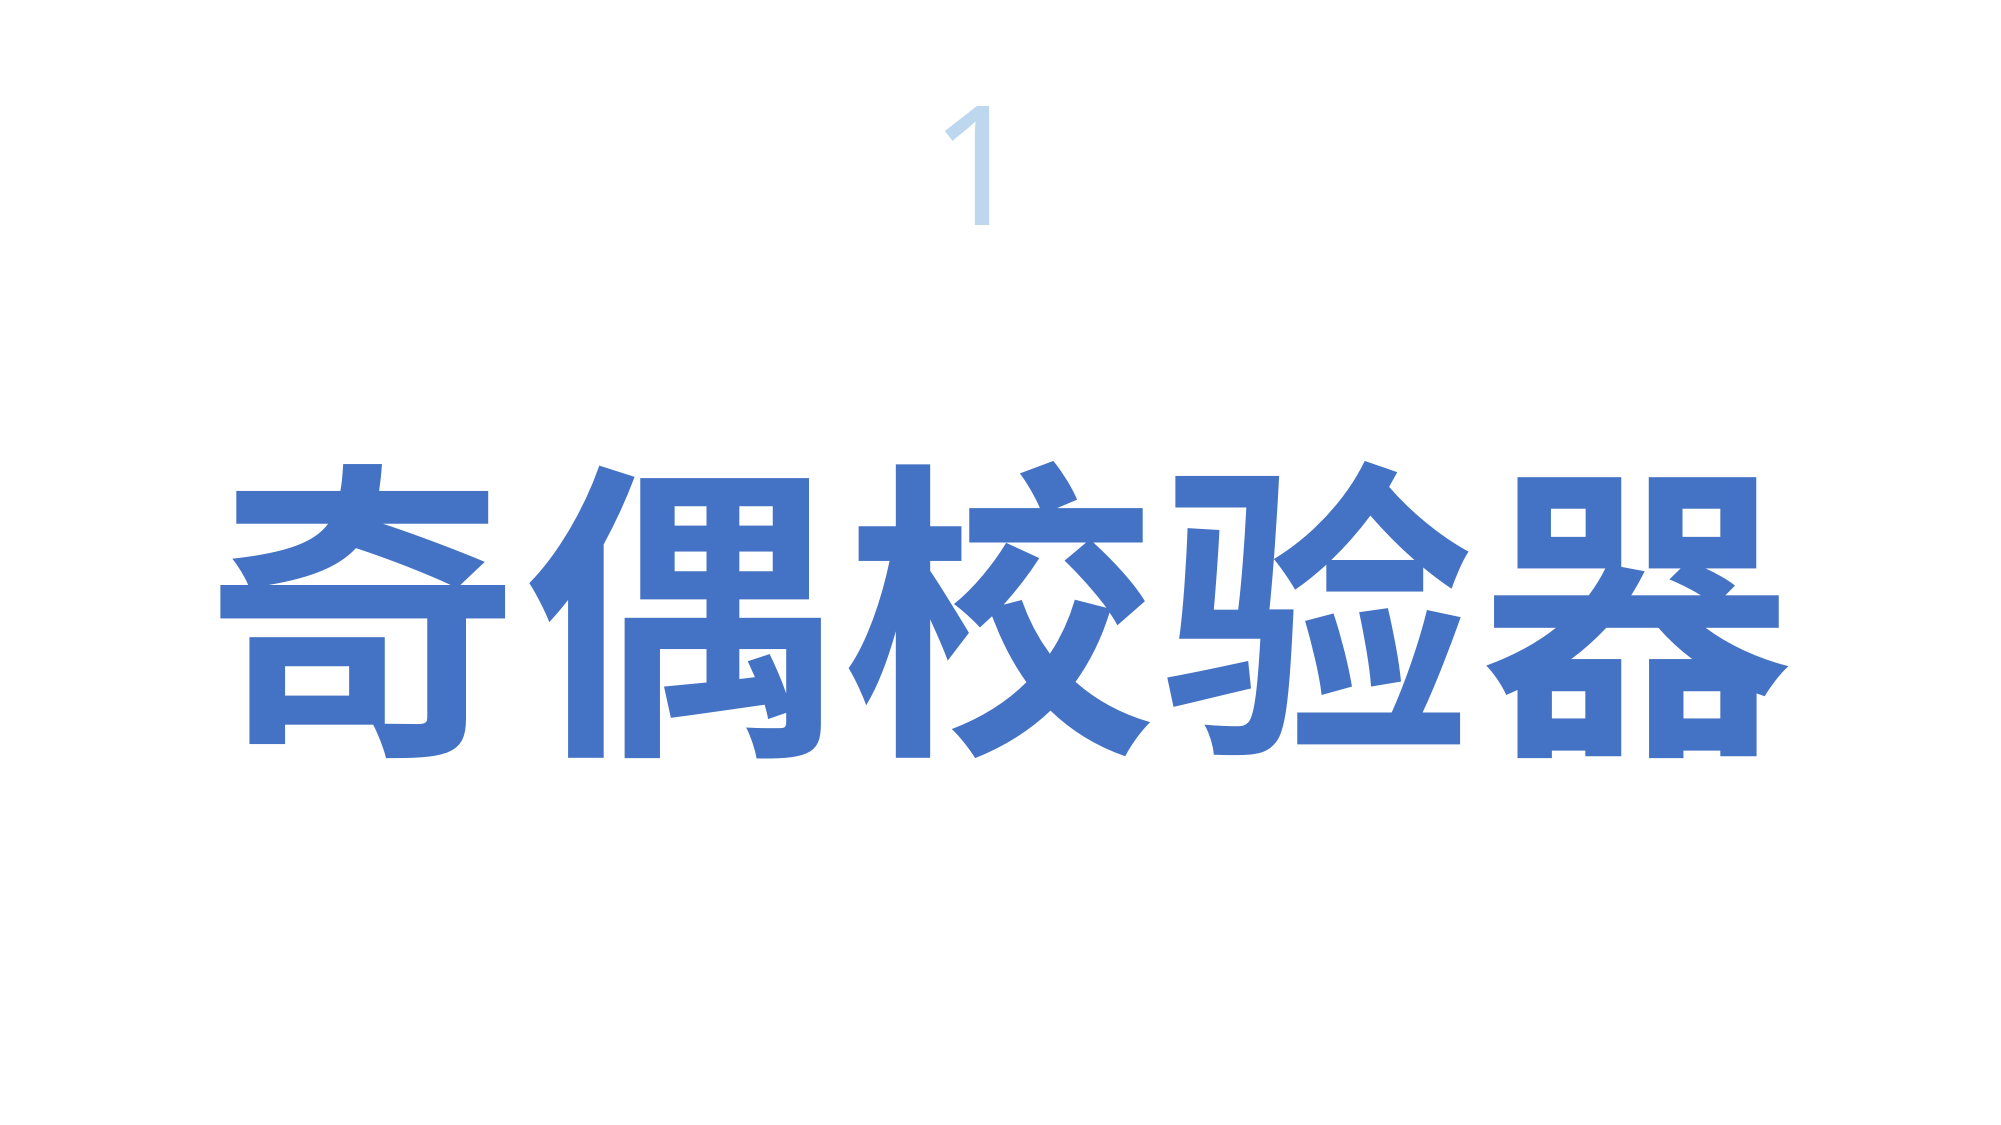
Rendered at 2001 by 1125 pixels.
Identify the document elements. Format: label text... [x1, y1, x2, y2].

text_box 1 [915, 51, 1041, 267]
title 奇偶校验器 [0, 381, 2000, 877]
